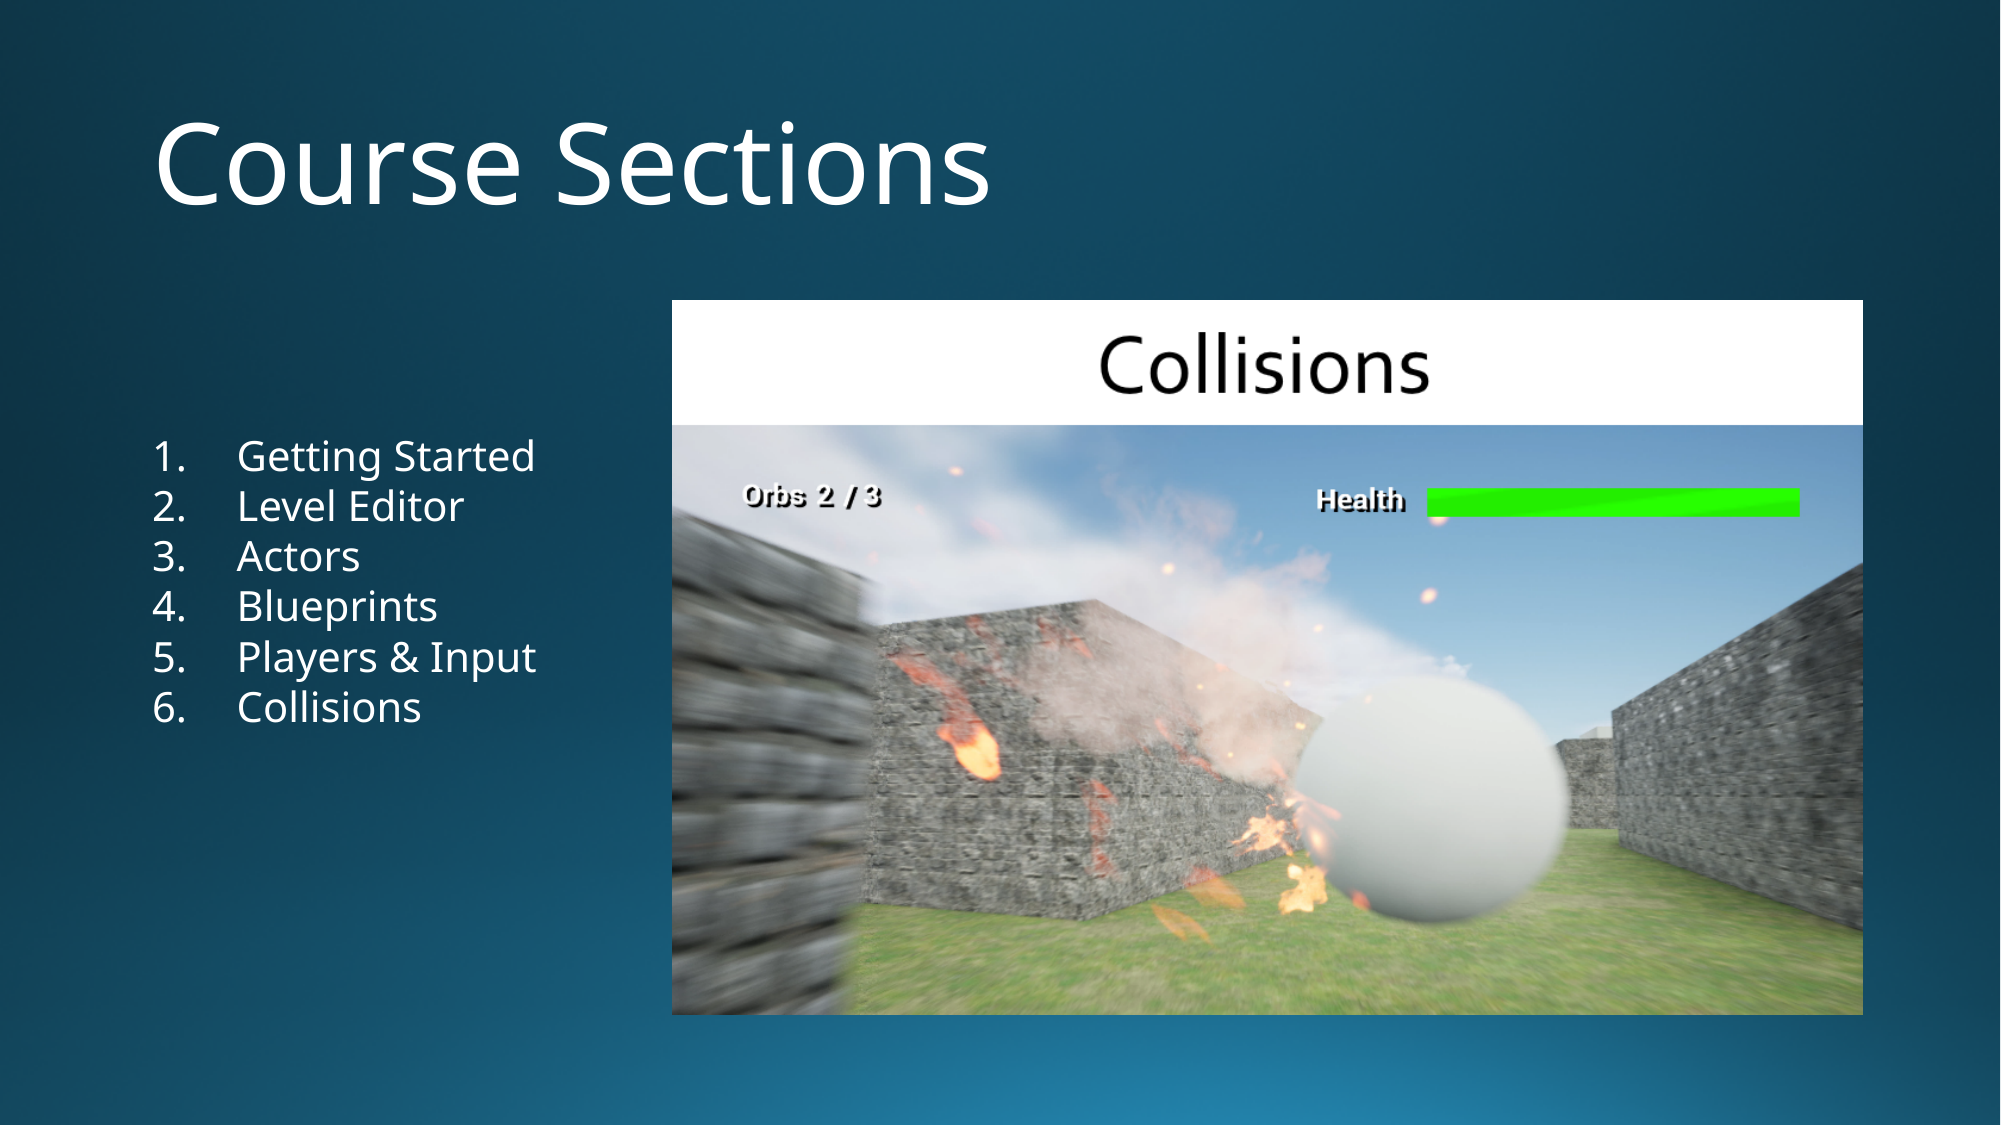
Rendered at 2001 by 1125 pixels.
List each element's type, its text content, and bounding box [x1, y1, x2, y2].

picture [0, 0, 2001, 1125]
title Course Sections [137, 59, 1863, 278]
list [672, 300, 1863, 1015]
text_box Getting Started Level Editor Actors Blueprints Players & Input Collisions [137, 422, 560, 738]
